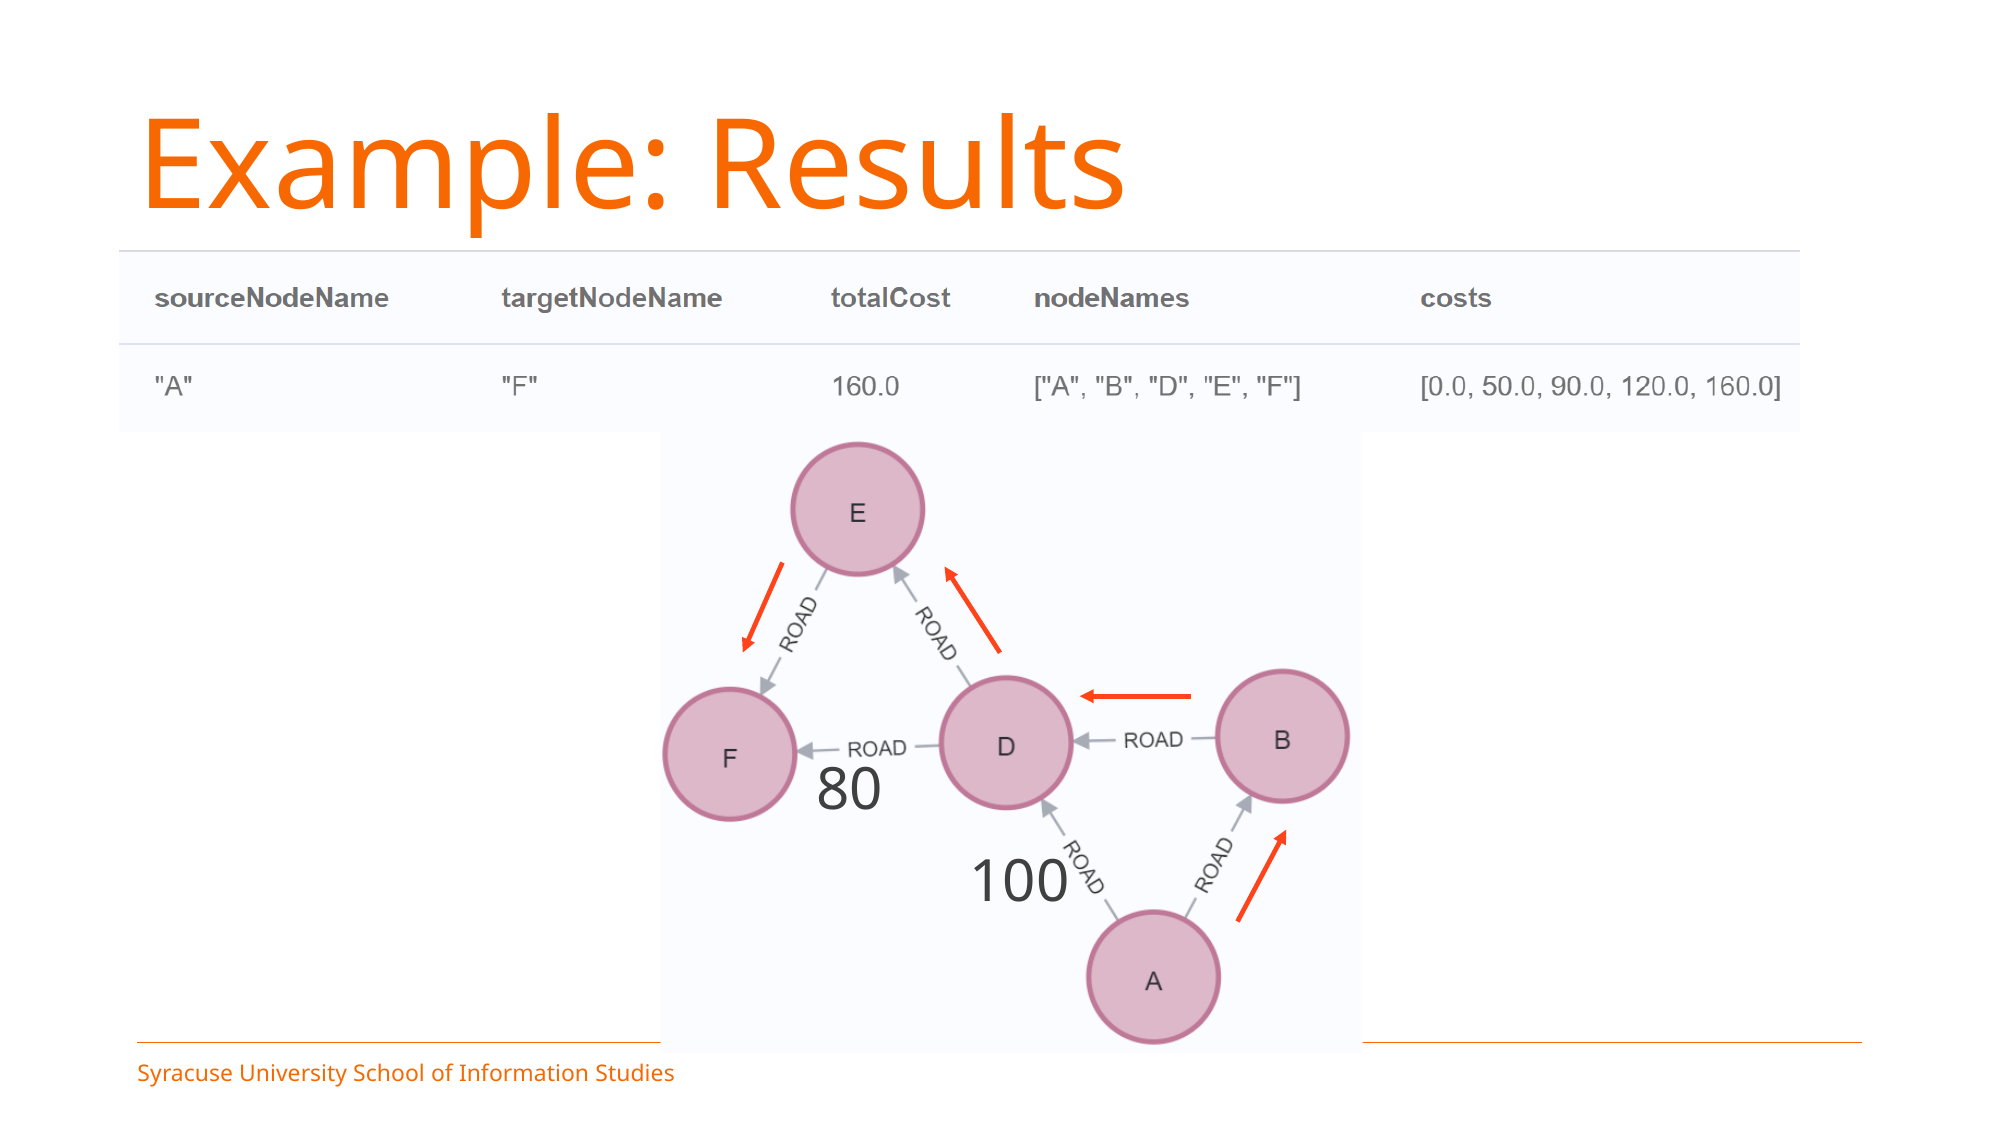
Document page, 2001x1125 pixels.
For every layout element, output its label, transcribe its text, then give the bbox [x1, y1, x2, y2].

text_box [1237, 829, 1287, 922]
picture [119, 250, 1800, 432]
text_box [944, 566, 1000, 653]
title Example: Results [137, 59, 1863, 278]
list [660, 432, 1363, 1053]
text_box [742, 562, 783, 653]
